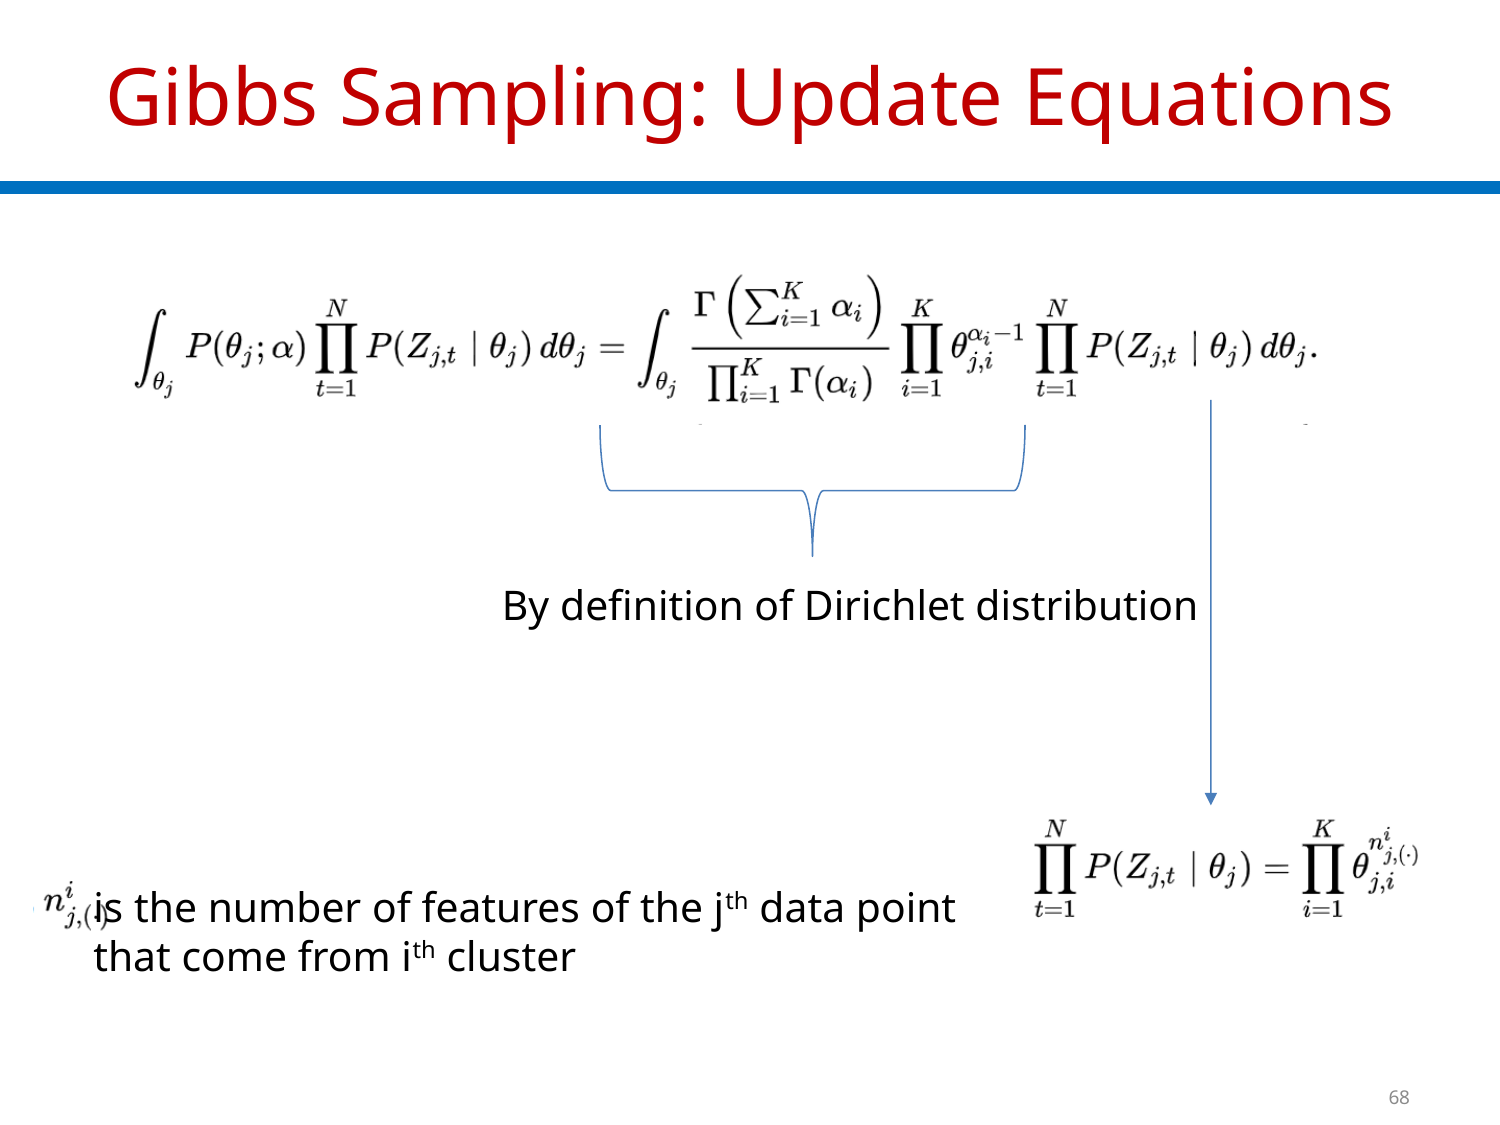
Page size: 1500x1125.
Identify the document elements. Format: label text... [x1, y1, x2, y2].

title Gibbs Sampling: Update Equations [0, 0, 1500, 188]
text_box By definition of Dirichlet distribution [487, 571, 1206, 636]
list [112, 262, 1346, 426]
picture [997, 804, 1425, 943]
text_box is the number of features of the jth data point that come from ith cluster [78, 873, 972, 987]
text_box [599, 435, 1026, 558]
picture [33, 876, 113, 940]
slide_number 68 [1074, 1085, 1425, 1112]
